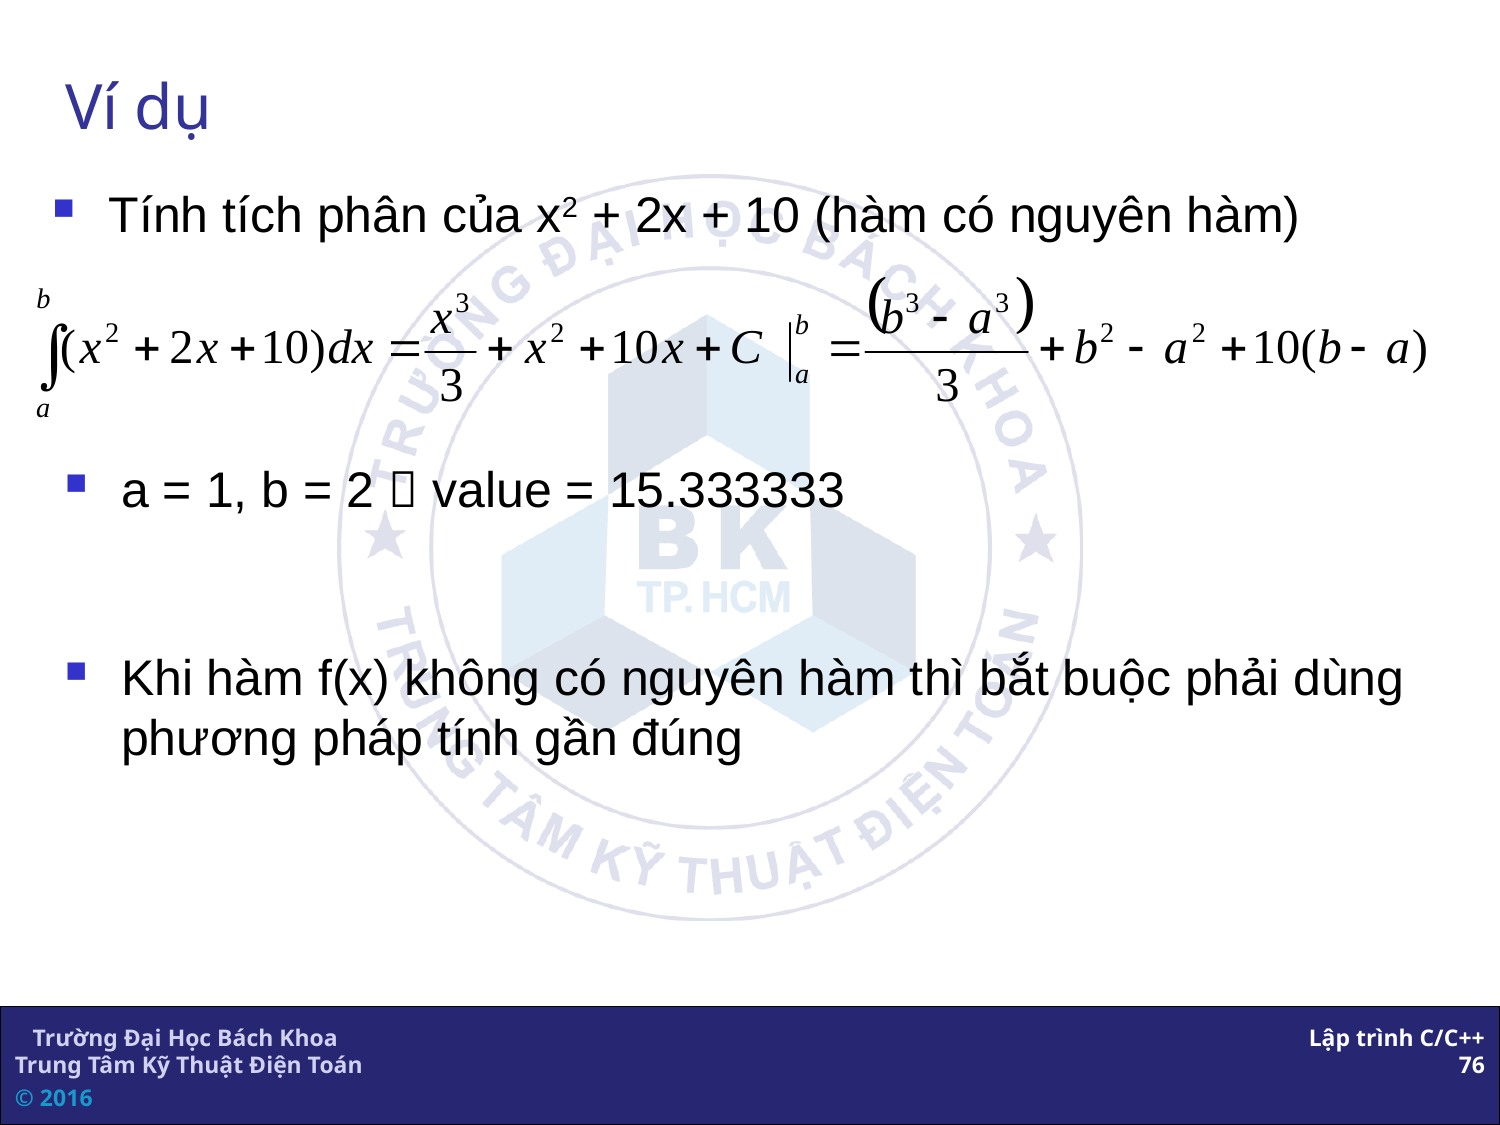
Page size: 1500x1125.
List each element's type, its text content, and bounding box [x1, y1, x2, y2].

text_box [24, 274, 1438, 429]
picture [337, 429, 1083, 450]
picture [337, 563, 1083, 637]
text_box a = 1, b = 2  value = 15.333333 [49, 450, 1463, 563]
text_box Tính tích phân của x2 + 2x + 10 (hàm có nguyên hàm) [37, 174, 1450, 288]
text_box Khi hàm f(x) không có nguyên hàm thì bắt buộc phải dùng phương pháp tính gần đúng [49, 637, 1463, 950]
title Ví dụ [50, 12, 1463, 150]
